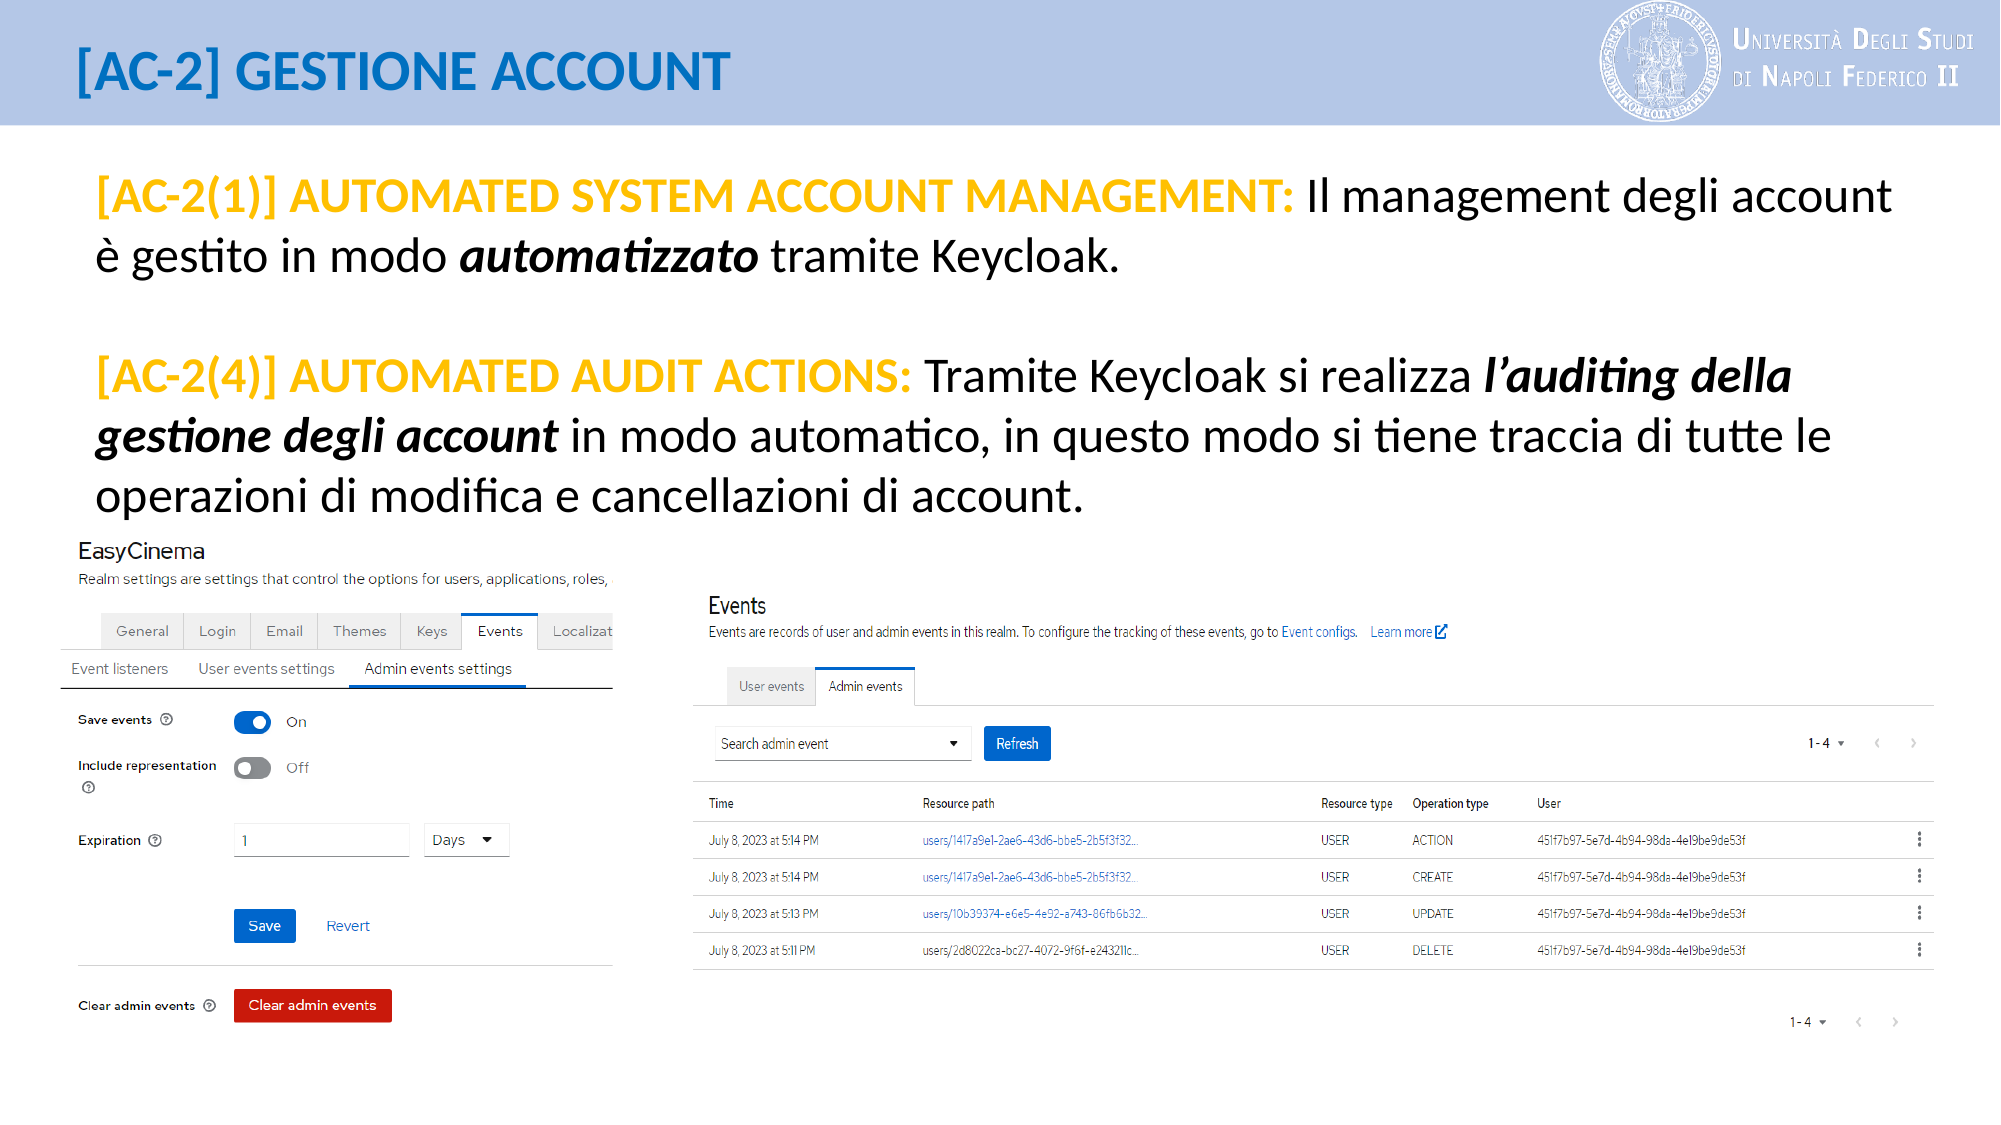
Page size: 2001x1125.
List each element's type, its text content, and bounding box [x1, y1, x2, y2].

text_box [AC-2(1)] AUTOMATED SYSTEM ACCOUNT MANAGEMENT: Il management degli account è gestito in modo automatizzato tramite Keycloak. [AC-2(4)] AUTOMATED AUDIT ACTIONS: Tramite Keycloak si realizza l’auditing della gestione degli account in modo automatico, in questo modo si tiene traccia di tutte le operazioni di modifica e cancellazioni di account. [80, 154, 1920, 530]
picture [1599, 0, 1974, 122]
text_box [AC-2] GESTIONE ACCOUNT [60, 24, 1069, 110]
picture [60, 533, 613, 1036]
picture [693, 562, 1934, 1042]
text_box [0, 0, 2000, 126]
